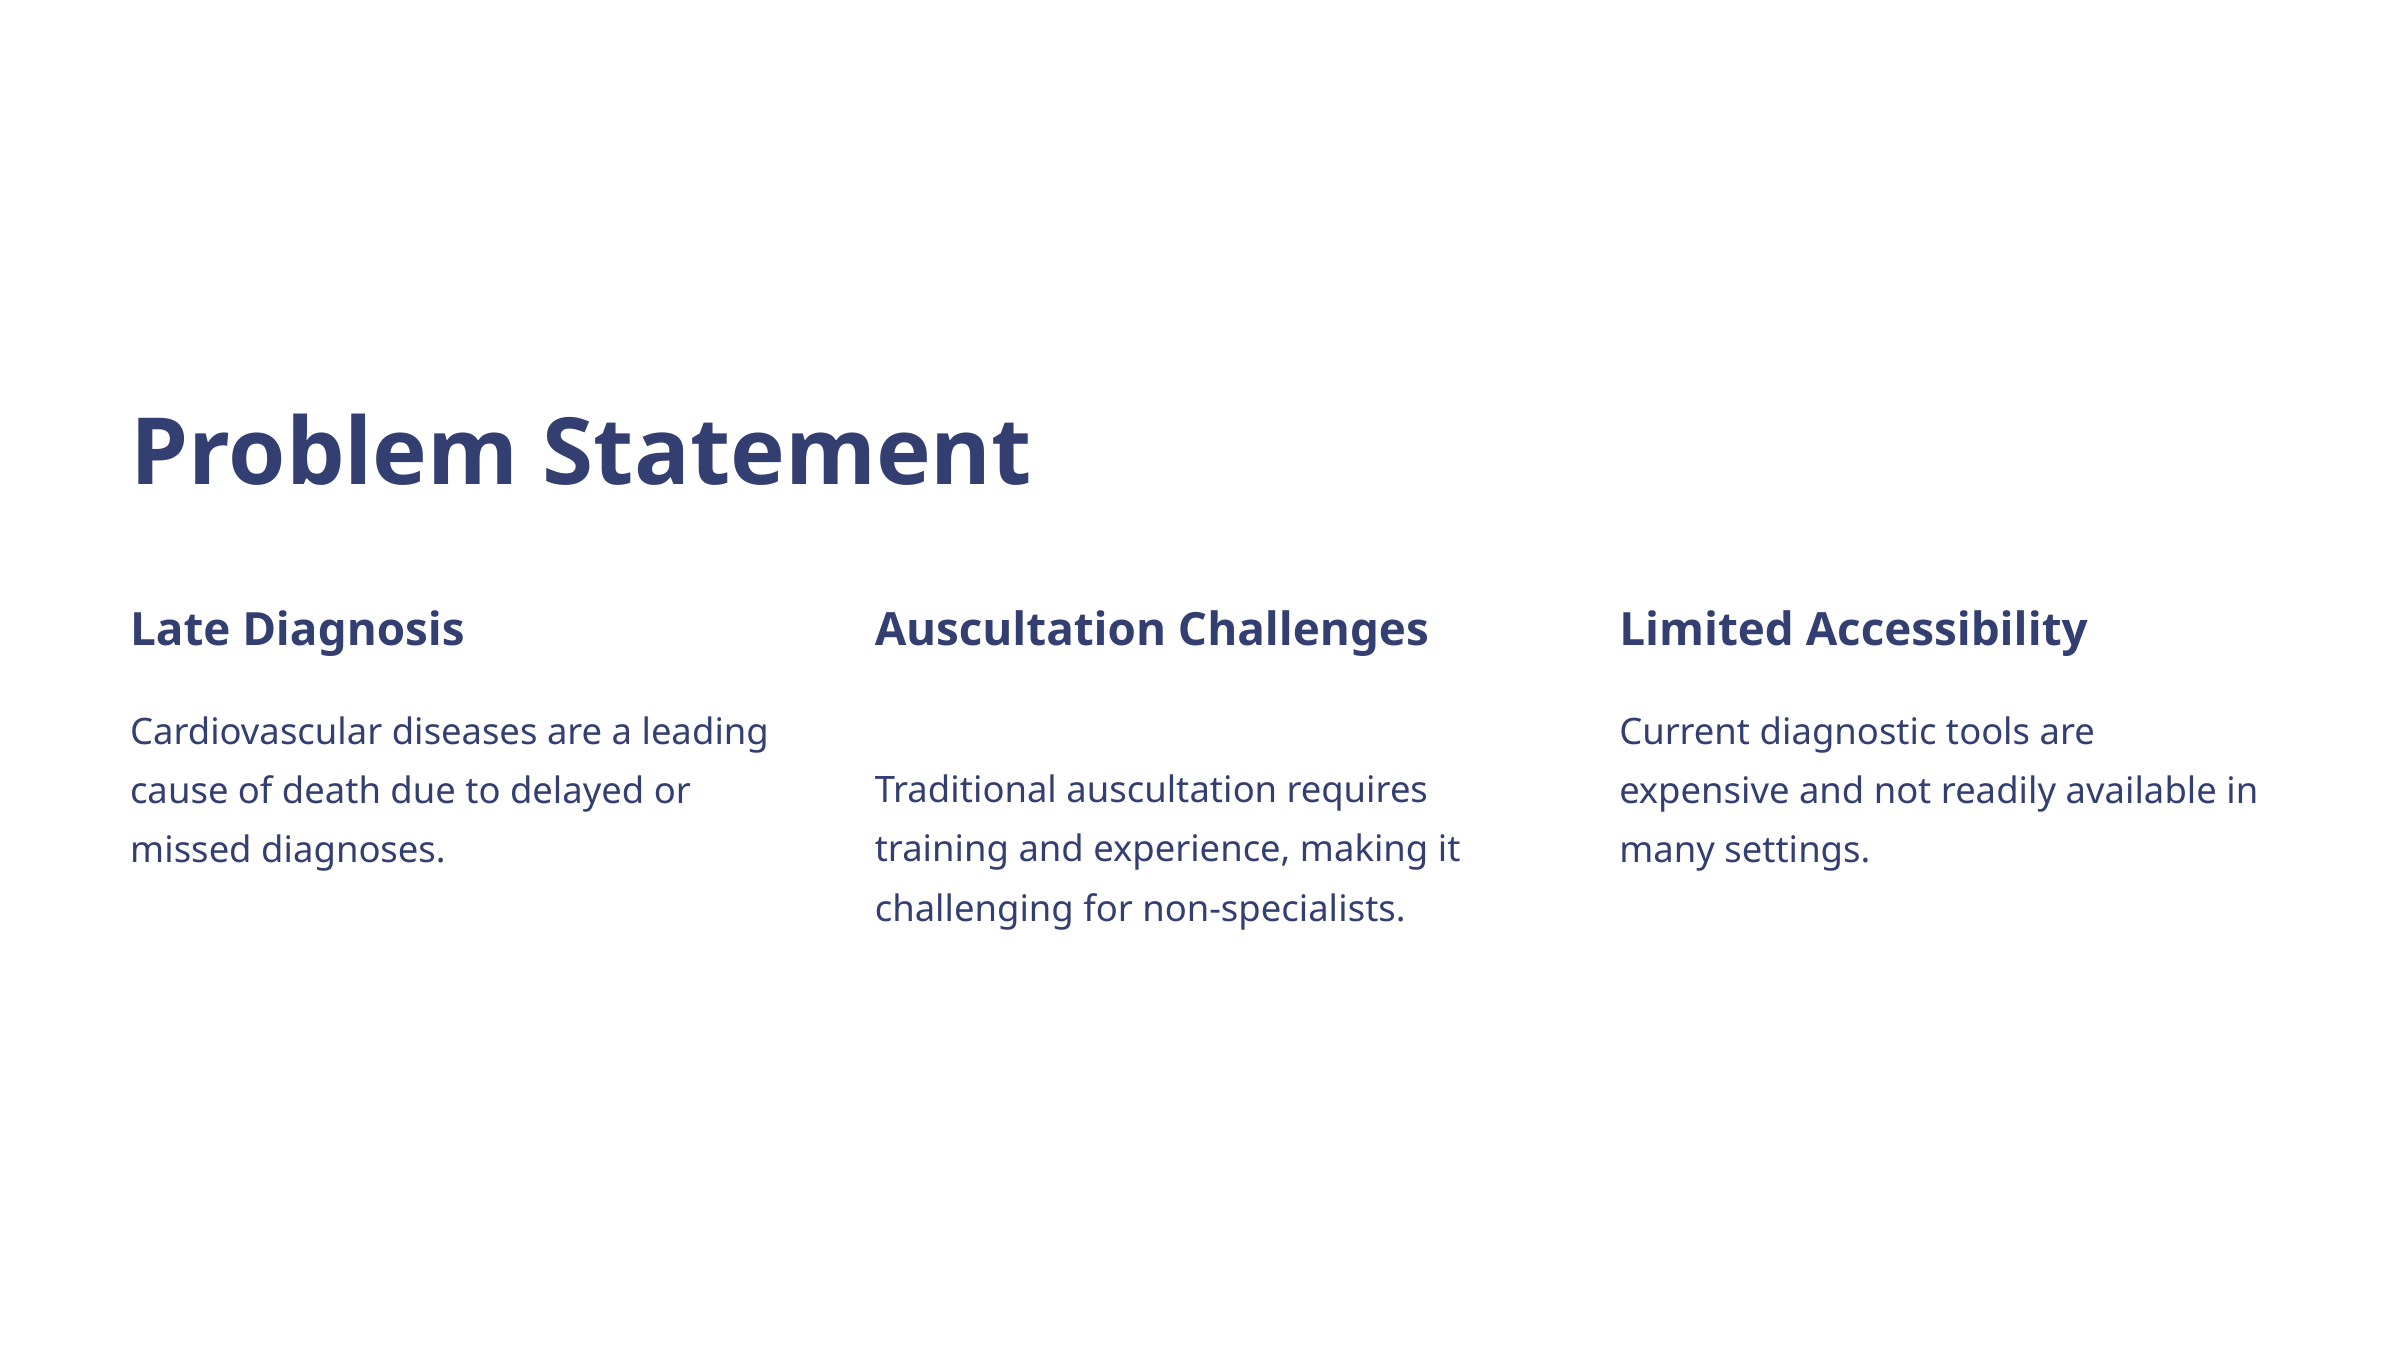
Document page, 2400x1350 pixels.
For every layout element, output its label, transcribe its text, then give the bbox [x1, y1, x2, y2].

text_box Cardiovascular diseases are a leading cause of death due to delayed or missed diagnoses. [130, 692, 783, 871]
text_box Problem Statement [130, 387, 1279, 504]
text_box Auscultation Challenges [874, 596, 1528, 714]
text_box Current diagnostic tools are expensive and not readily available in many settings. [1619, 692, 2272, 871]
text_box Late Diagnosis [130, 596, 596, 655]
text_box Limited Accessibility [1619, 596, 2228, 655]
text_box Traditional auscultation requires training and experience, making it challenging for non-specialists. [874, 750, 1528, 929]
